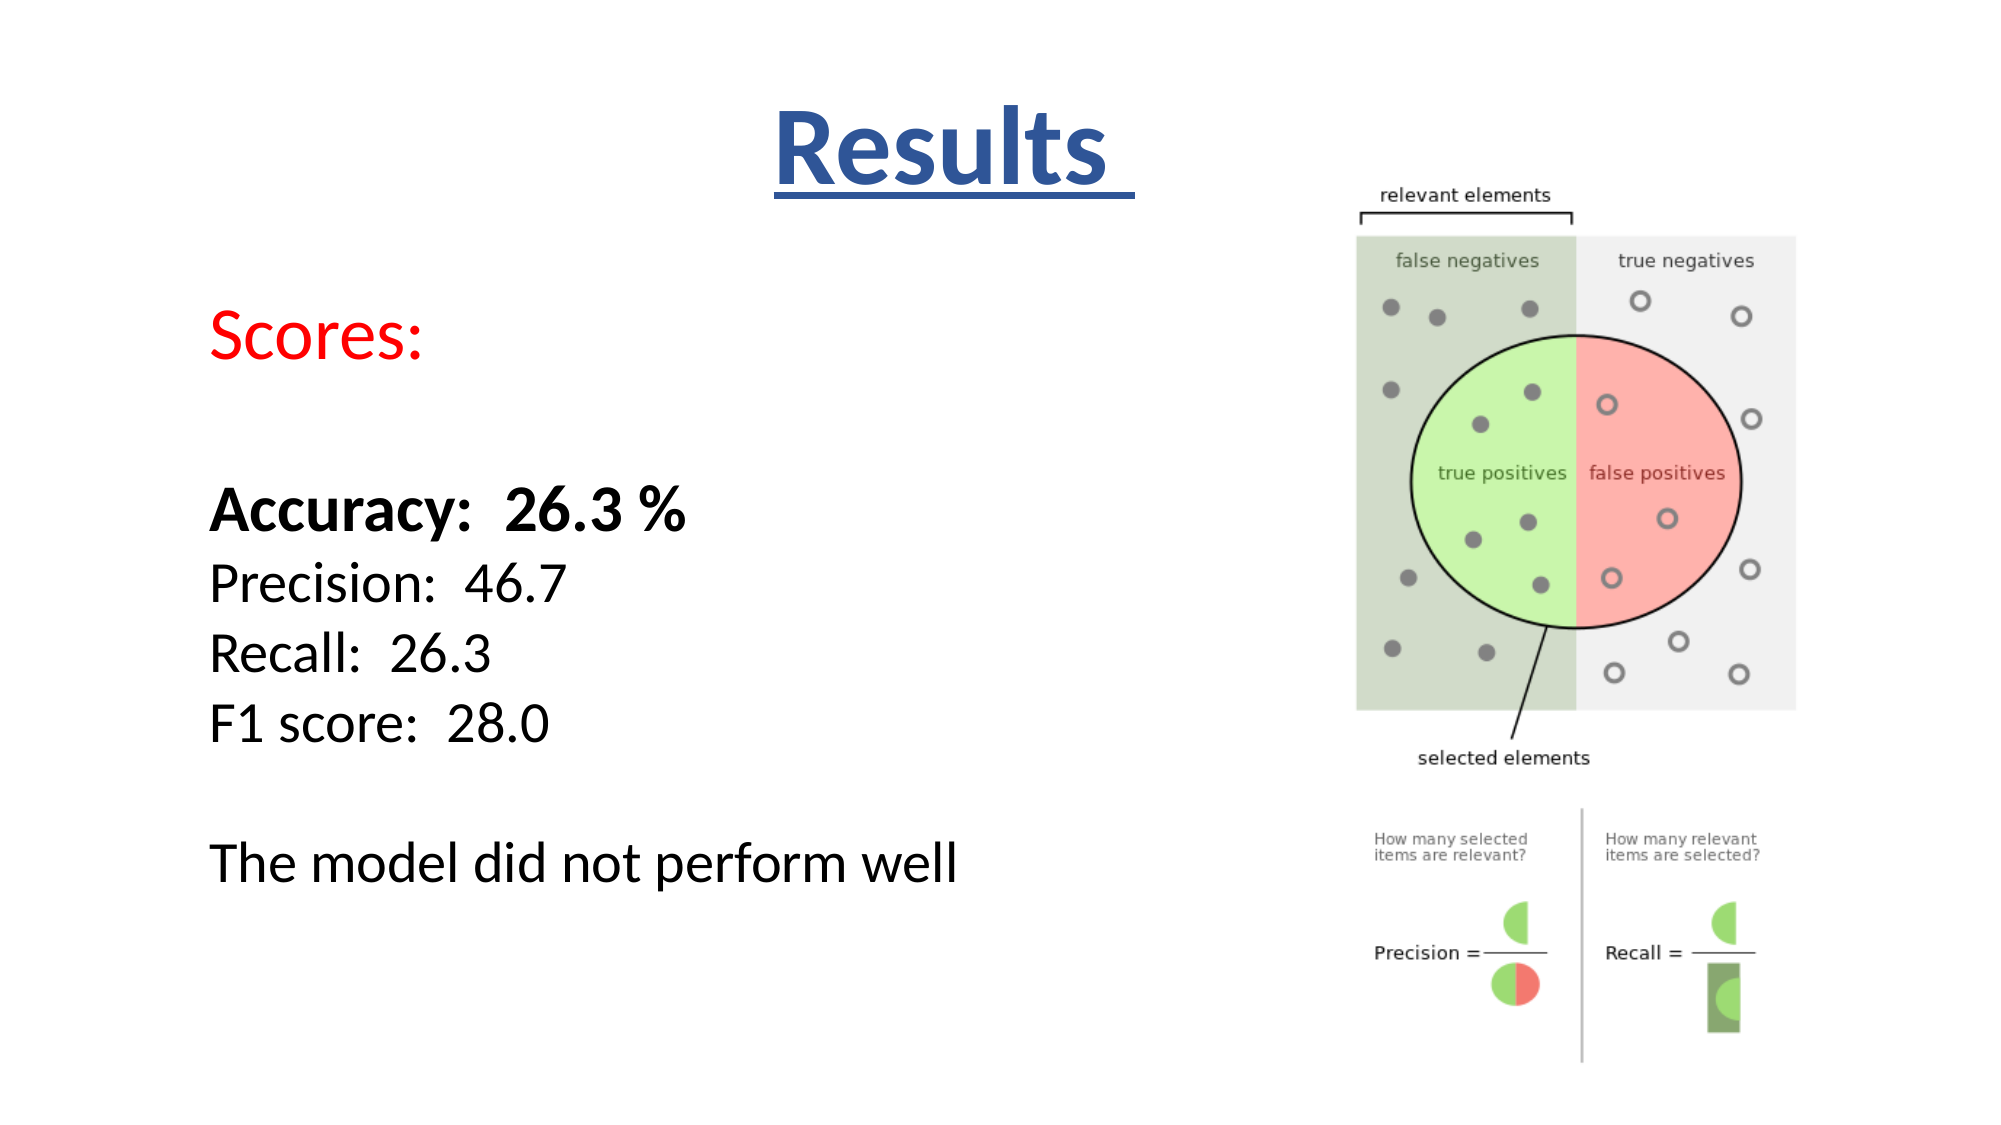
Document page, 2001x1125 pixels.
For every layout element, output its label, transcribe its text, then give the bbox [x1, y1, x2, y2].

text_box Scores: Accuracy: 26.3 % Precision: 46.7 Recall: 26.3 F1 score: 28.0 The model did not perform well [194, 277, 1245, 902]
picture [1322, 167, 1831, 1092]
text_box Results [288, 64, 1620, 215]
